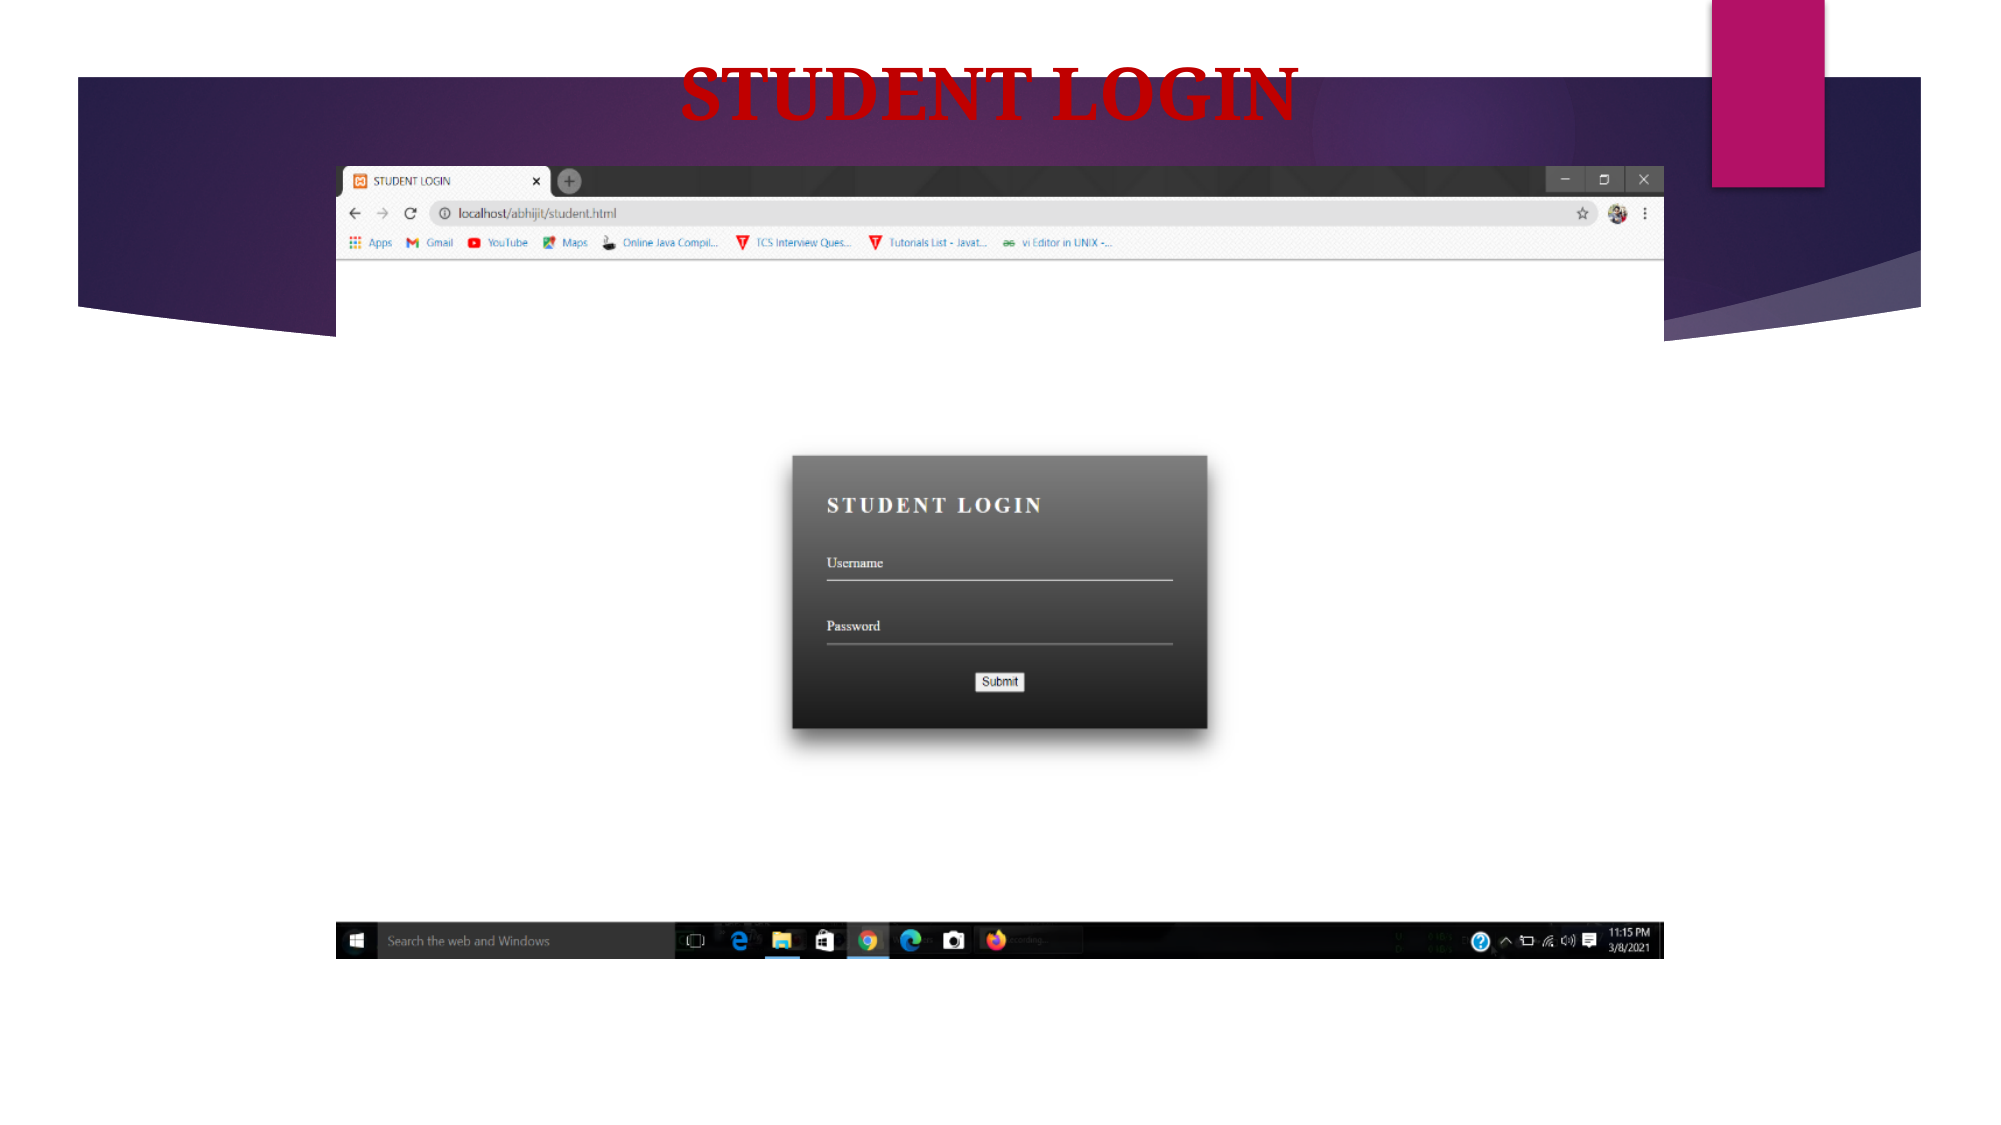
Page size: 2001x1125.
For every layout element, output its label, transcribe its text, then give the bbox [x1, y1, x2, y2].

text_box STUDENT LOGIN [352, 40, 1648, 143]
picture [336, 166, 1664, 959]
